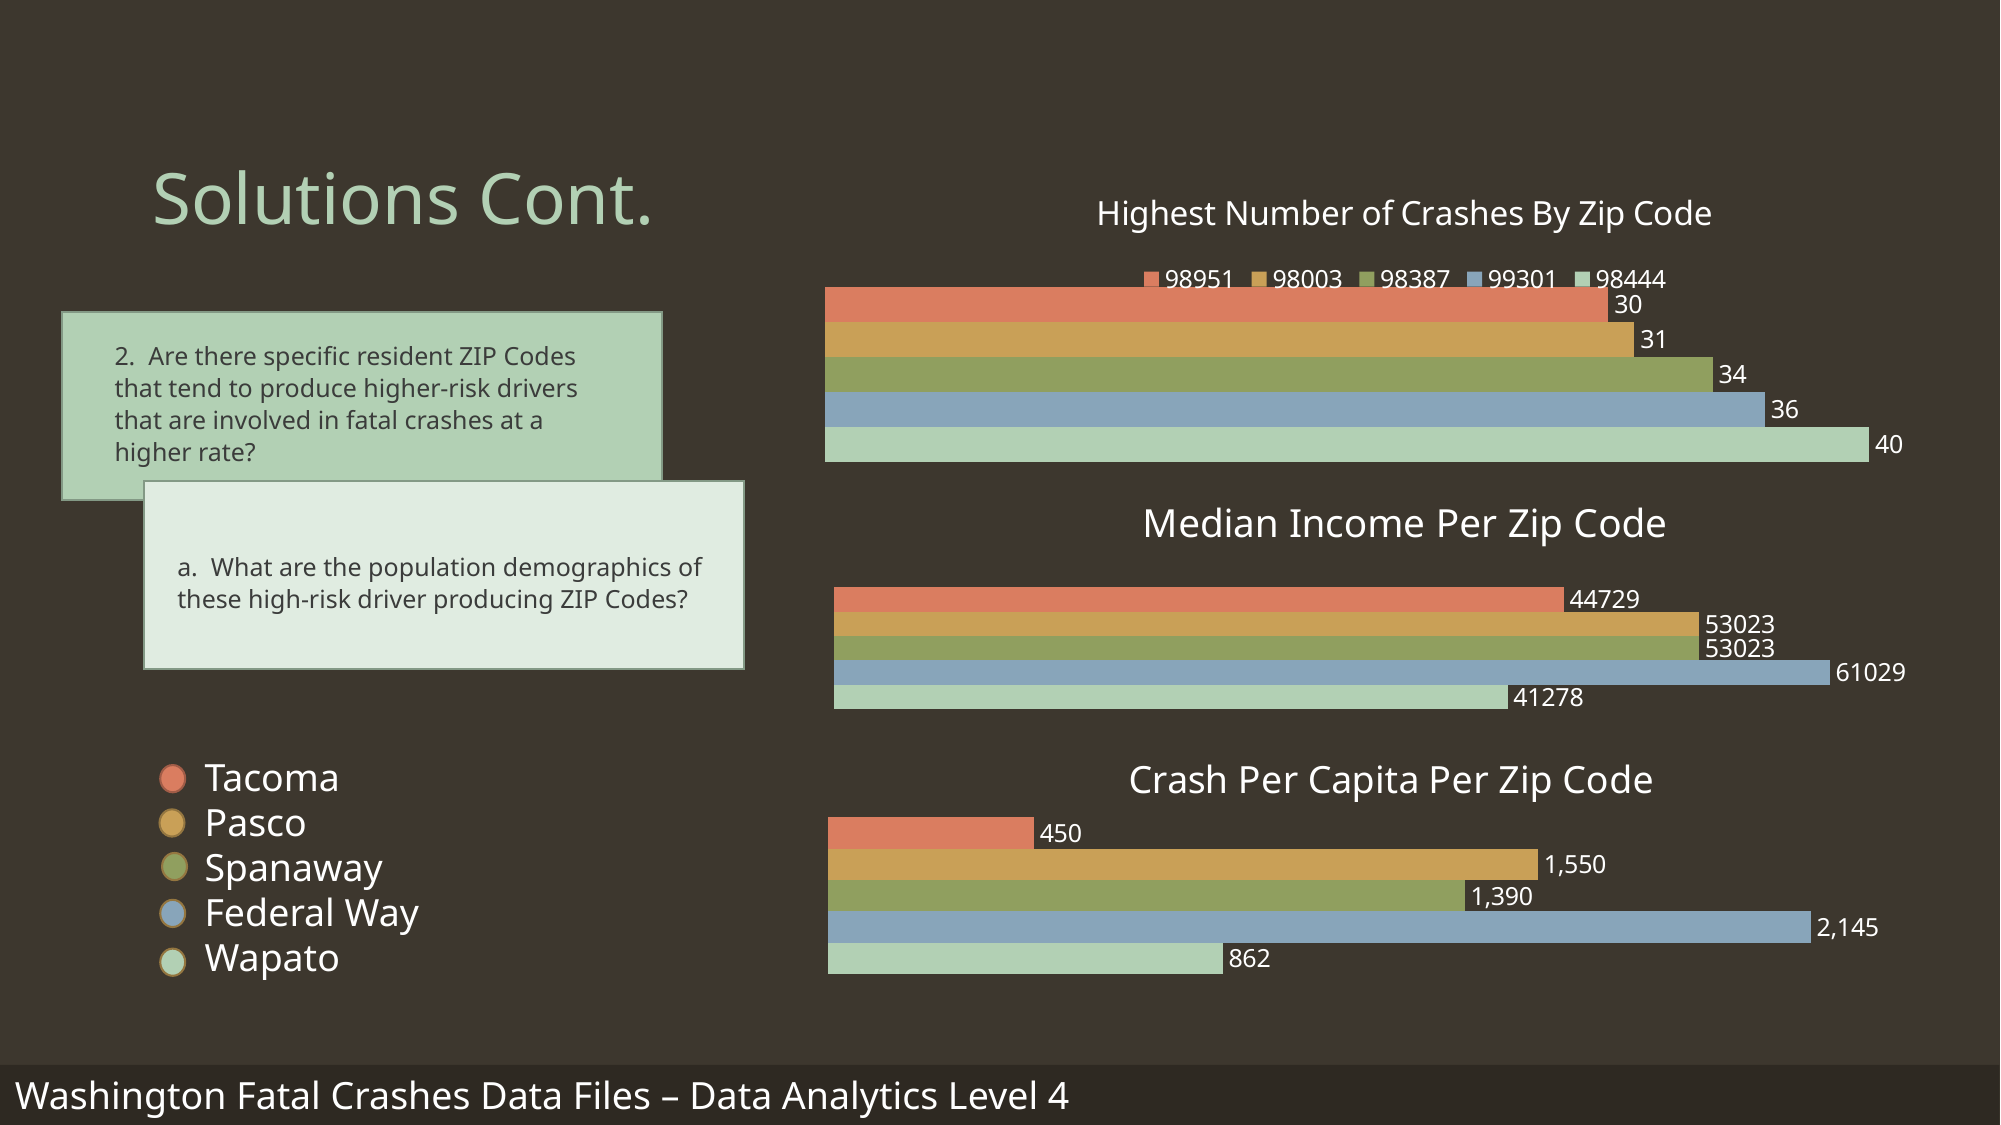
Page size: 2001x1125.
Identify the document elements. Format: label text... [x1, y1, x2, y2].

text_box [158, 808, 186, 838]
text_box a. What are the population demographics of these high-risk driver producing ZIP Codes? [87, 541, 745, 621]
text_box Tacoma Pasco Spanaway Federal Way Wapato [189, 746, 515, 987]
text_box [159, 764, 187, 794]
chart [805, 166, 2000, 1014]
text_box [159, 898, 187, 929]
title Solutions Cont. [137, 59, 1863, 248]
text_box [159, 947, 187, 977]
text_box [161, 851, 189, 882]
text_box 2. Are there specific resident ZIP Codes that tend to produce higher-risk drivers that are involved in fatal crashes at a higher rate? [99, 331, 638, 474]
text_box Washington Fatal Crashes Data Files – Data Analytics Level 4 [0, 1064, 1138, 1125]
text_box [61, 311, 663, 501]
text_box [143, 480, 745, 541]
text_box [143, 621, 745, 670]
